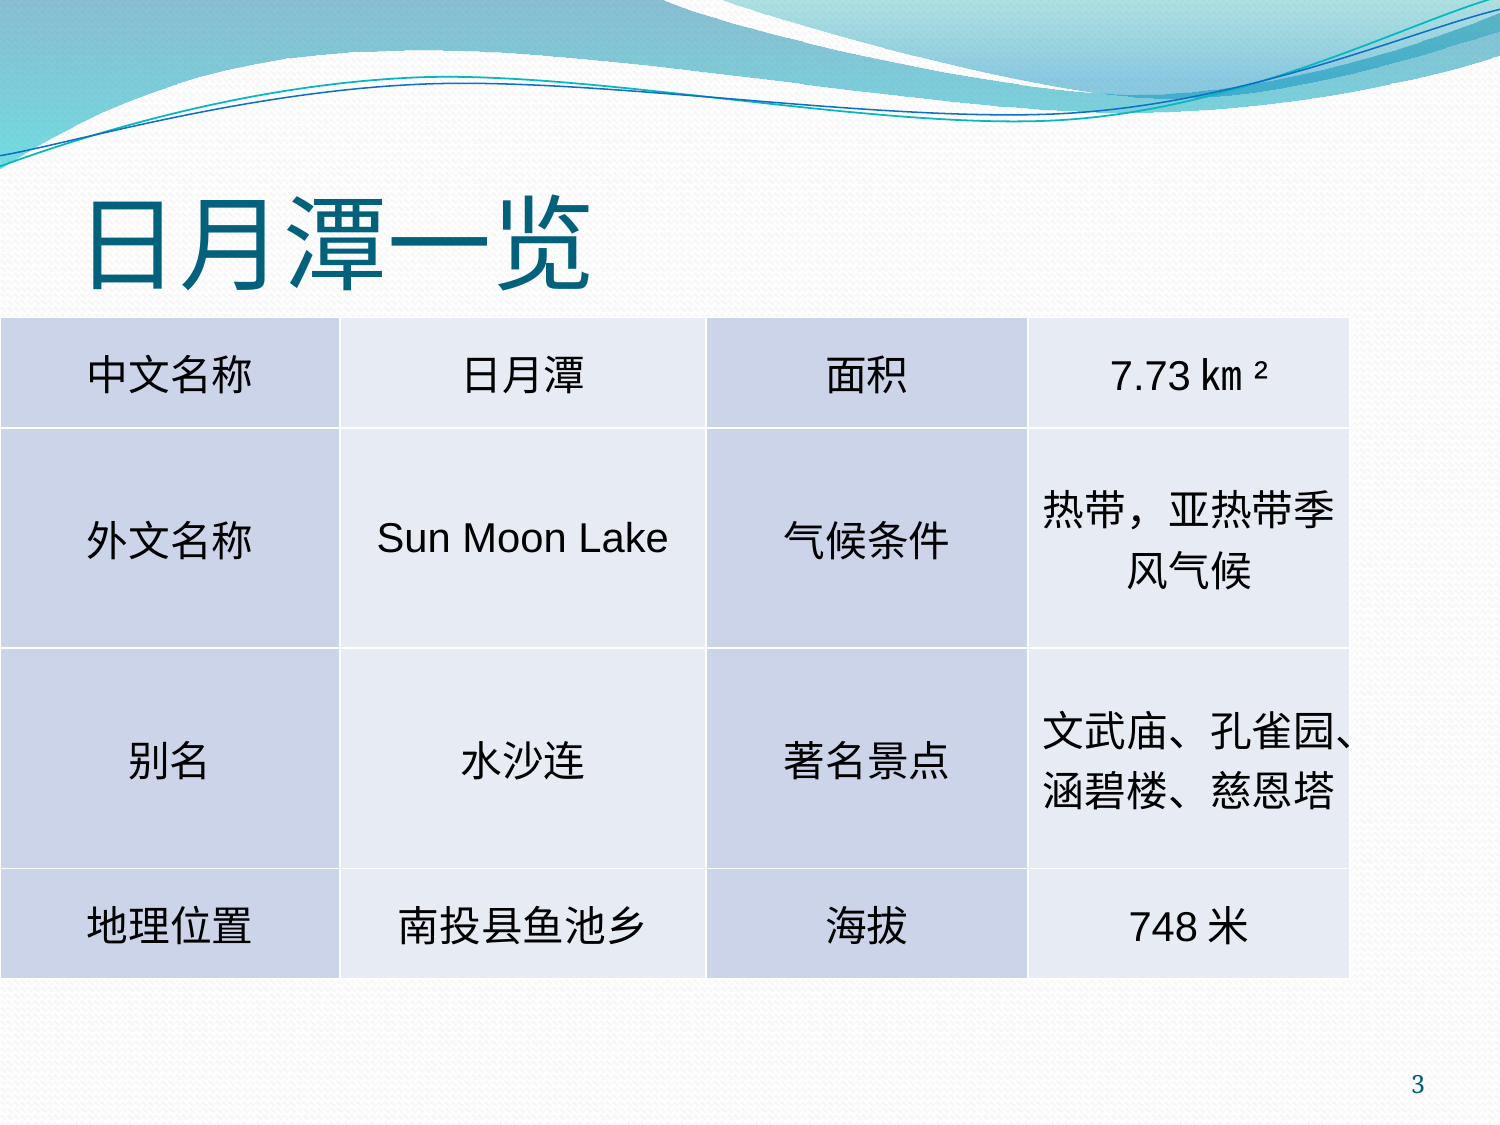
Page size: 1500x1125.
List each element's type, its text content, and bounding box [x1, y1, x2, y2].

table_header 中文名称 [1, 318, 339, 427]
table_cell 地理位置 [1, 869, 339, 978]
table_cell Sun Moon Lake [341, 429, 705, 647]
table_cell 海拔 [707, 869, 1027, 978]
table_header 面积 [707, 318, 1027, 427]
title 日月潭一览 [75, 115, 1438, 303]
table_cell 别名 [1, 649, 339, 868]
table_cell 外文名称 [1, 429, 339, 647]
table_cell 南投县鱼池乡 [341, 869, 705, 978]
table_cell 著名景点 [707, 649, 1027, 868]
slide_number 3 [1299, 1042, 1425, 1103]
table_header 7.73㎞² [1029, 318, 1349, 427]
table_cell 748米 [1029, 869, 1349, 978]
table_cell 文武庙、孔雀园、涵碧楼、慈恩塔 [1029, 649, 1349, 868]
table_cell 气候条件 [707, 429, 1027, 647]
table_cell 热带，亚热带季风气候 [1029, 429, 1349, 647]
table_cell 水沙连 [341, 649, 705, 868]
table_header 日月潭 [341, 318, 705, 427]
